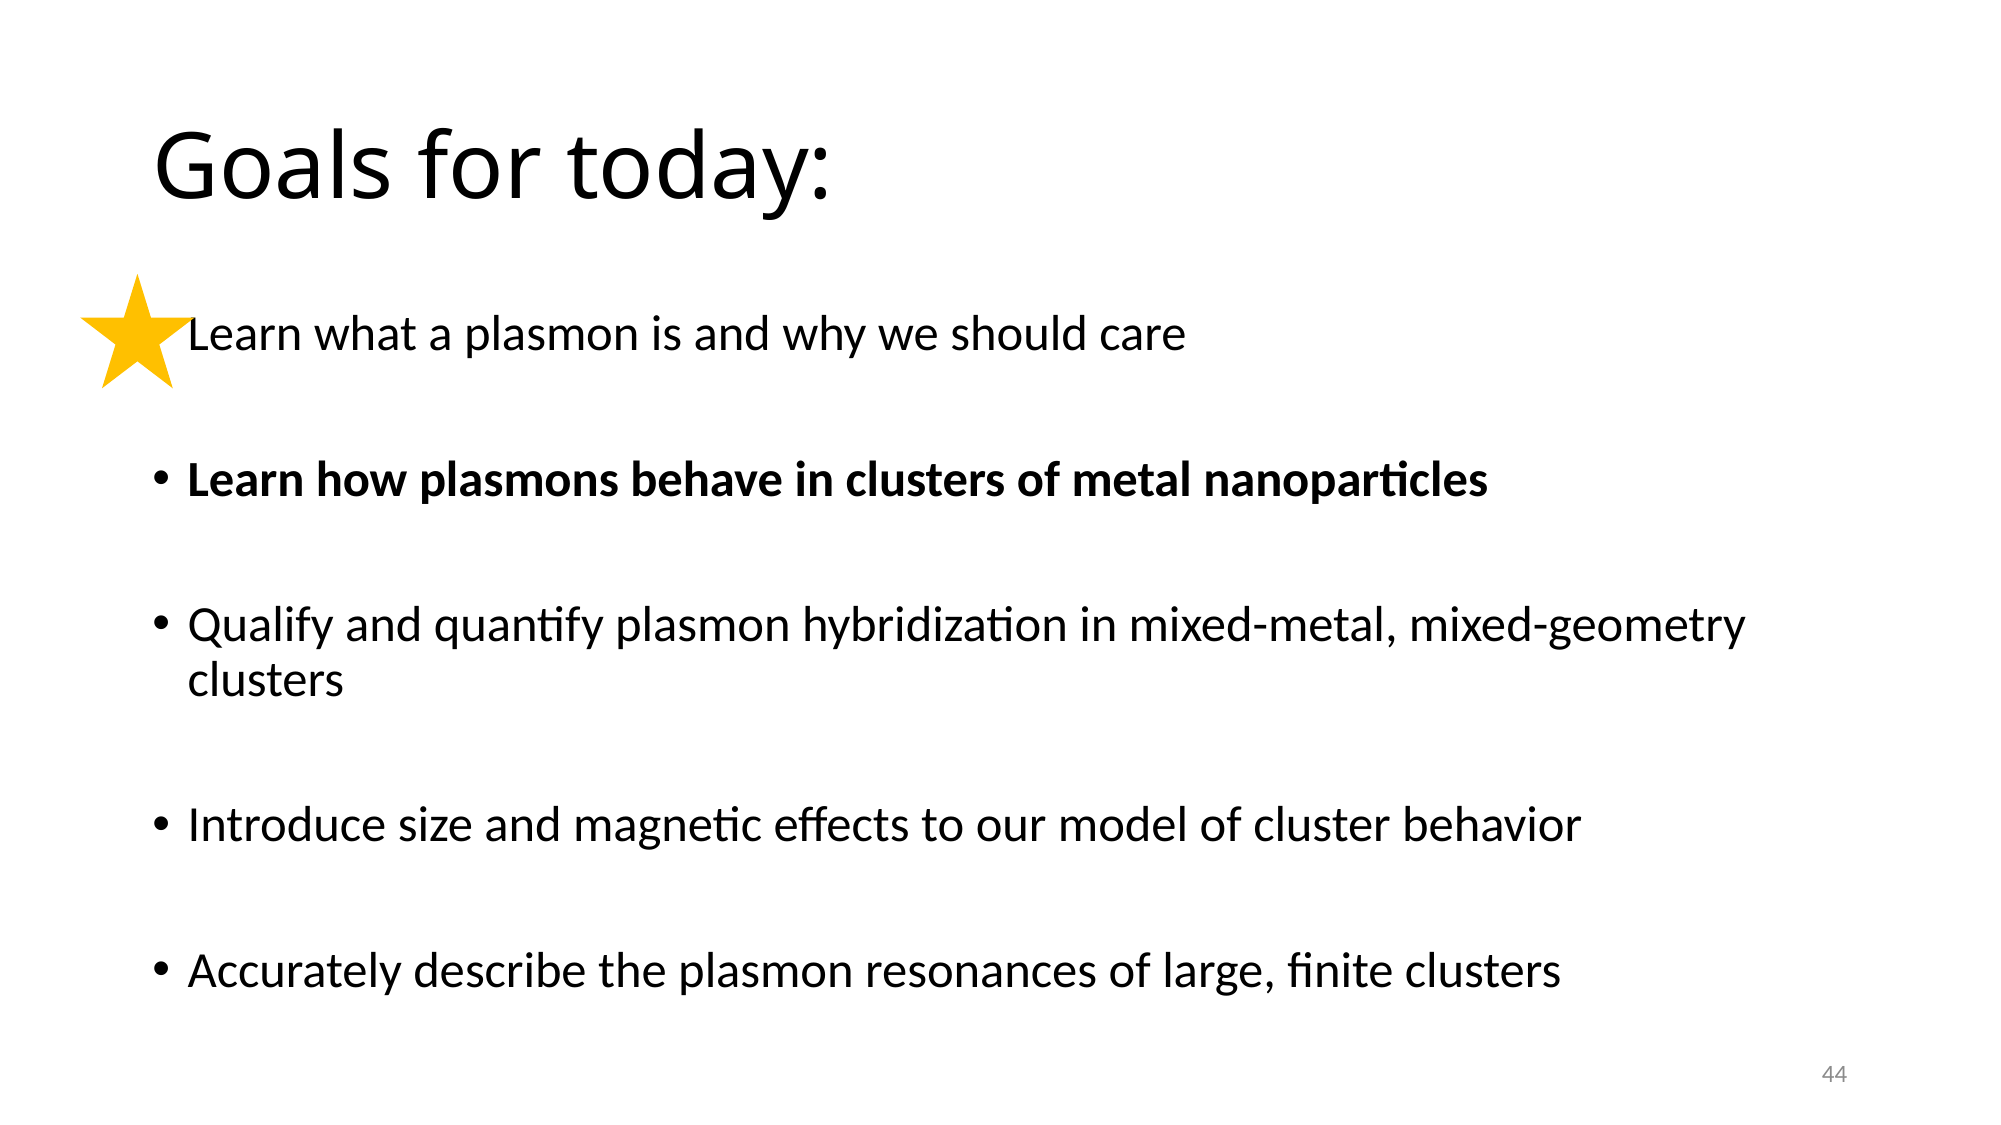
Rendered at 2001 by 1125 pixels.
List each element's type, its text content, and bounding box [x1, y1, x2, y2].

text_box [80, 273, 195, 389]
title Goals for today: [137, 59, 1863, 278]
slide_number 43 [1412, 1042, 1863, 1103]
list Learn what a plasmon is and why we should care Learn how plasmons behave in clusters of metal nanoparticles Qualify and quantify plasmon hybridization in mixed-metal, mixed-geometry clusters Introduce size and magnetic effects to our model of cluster behavior Accurately describe the plasmon resonances of large, finite clusters [137, 299, 1863, 1014]
